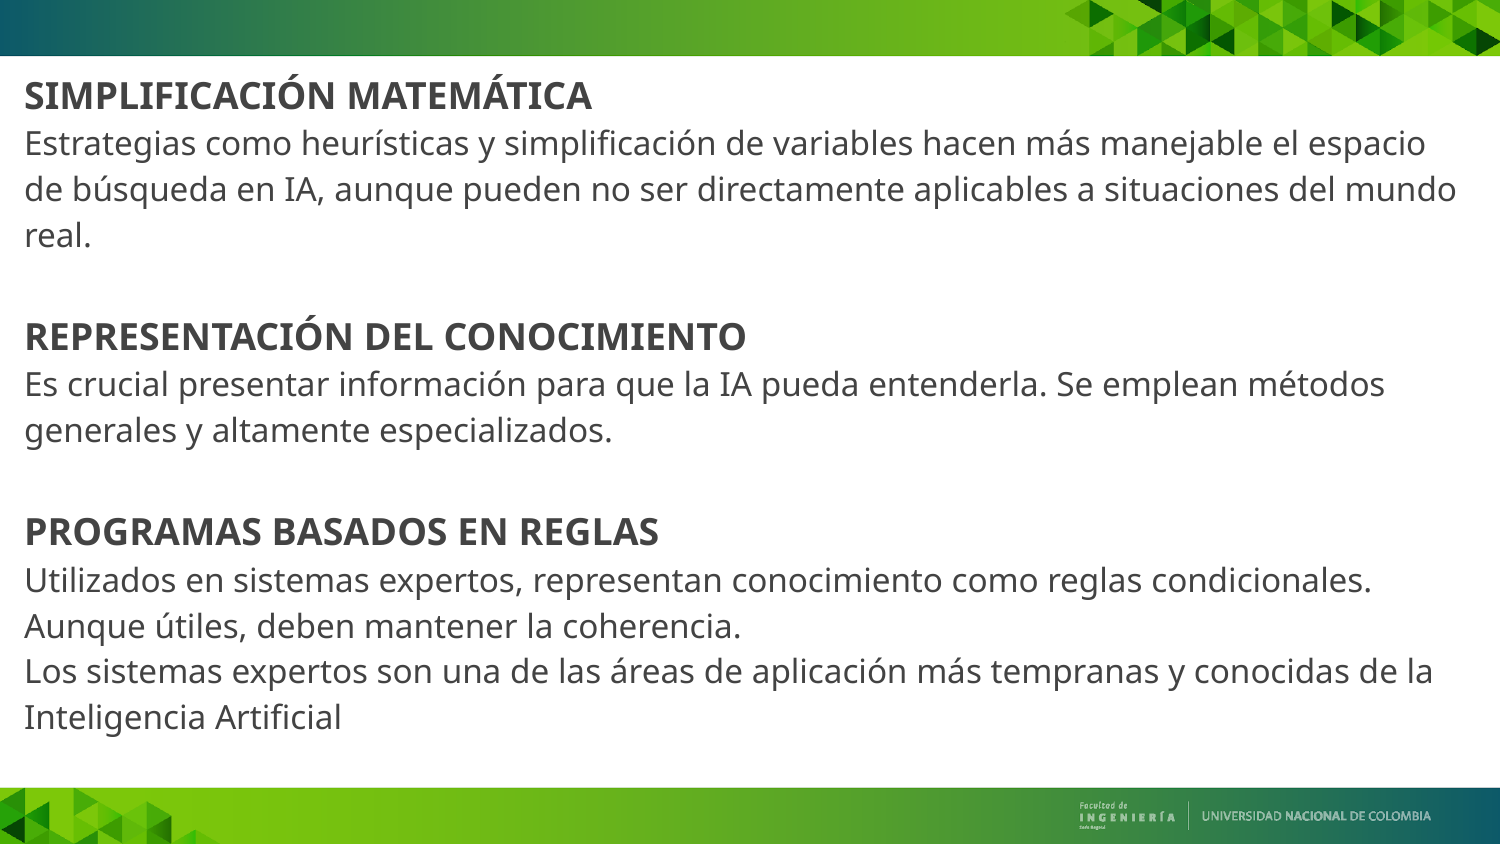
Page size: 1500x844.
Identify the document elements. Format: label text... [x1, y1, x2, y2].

list SIMPLIFICACIÓN MATEMÁTICA Estrategias como heurísticas y simplificación de variables hacen más manejable el espacio de búsqueda en IA, aunque pueden no ser directamente aplicables a situaciones del mundo real. REPRESENTACIÓN DEL CONOCIMIENTO Es crucial presentar información para que la IA pueda entenderla. Se emplean métodos generales y altamente especializados. PROGRAMAS BASADOS EN REGLAS Utilizados en sistemas expertos, representan conocimiento como reglas condicionales. Aunque útiles, deben mantener la coherencia. Los sistemas expertos son una de las áreas de aplicación más tempranas y conocidas de la Inteligencia Artificial [9, 49, 1491, 779]
picture [0, 0, 1500, 844]
